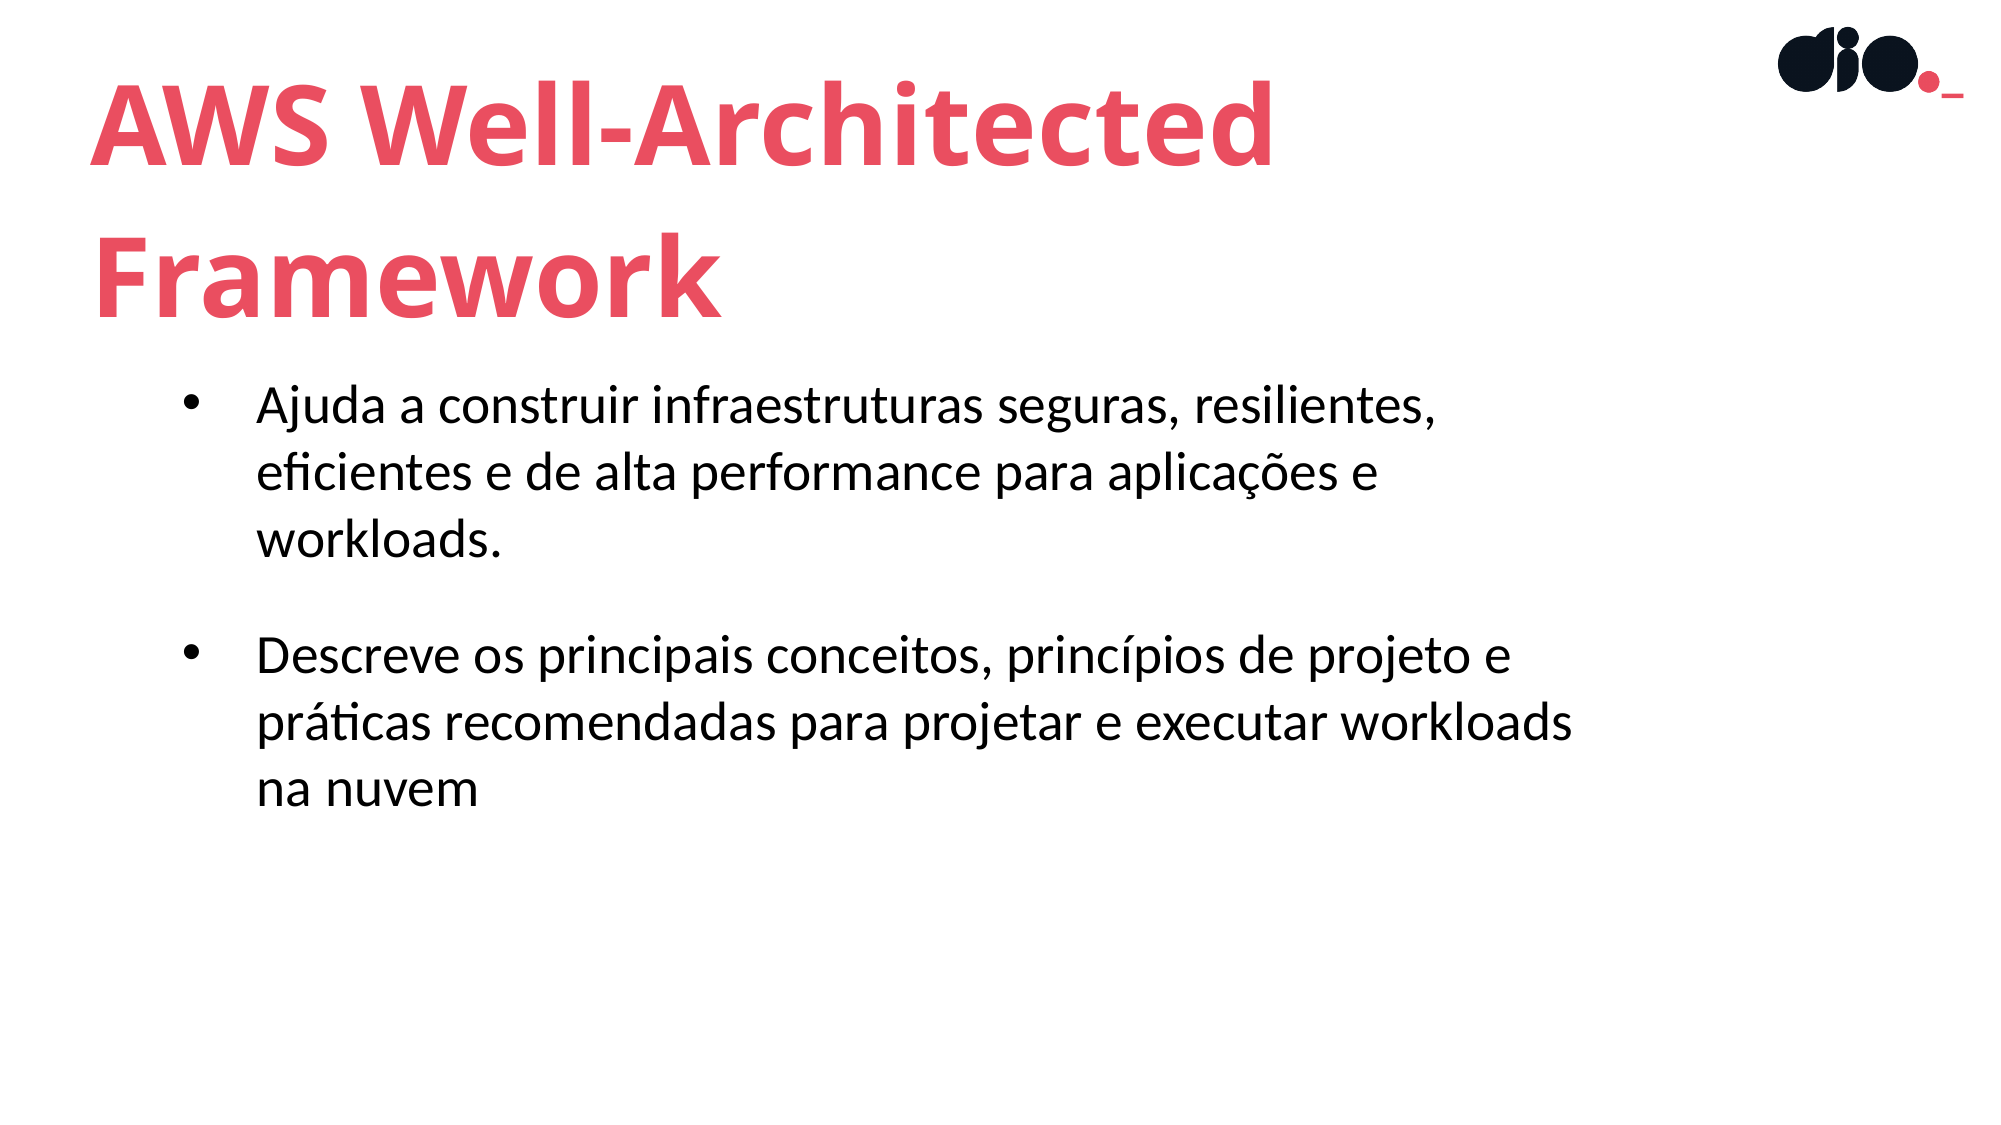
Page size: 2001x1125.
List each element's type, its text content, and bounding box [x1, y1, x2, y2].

text_box Ajuda a construir infraestruturas seguras, resilientes, eficientes e de alta performance para aplicações e workloads. Descreve os principais conceitos, princípios de projeto e práticas recomendadas para projetar e executar workloads na nuvem [161, 348, 1655, 817]
text_box AWS Well-Architected Framework [70, 121, 1945, 253]
picture [1777, 26, 1964, 99]
